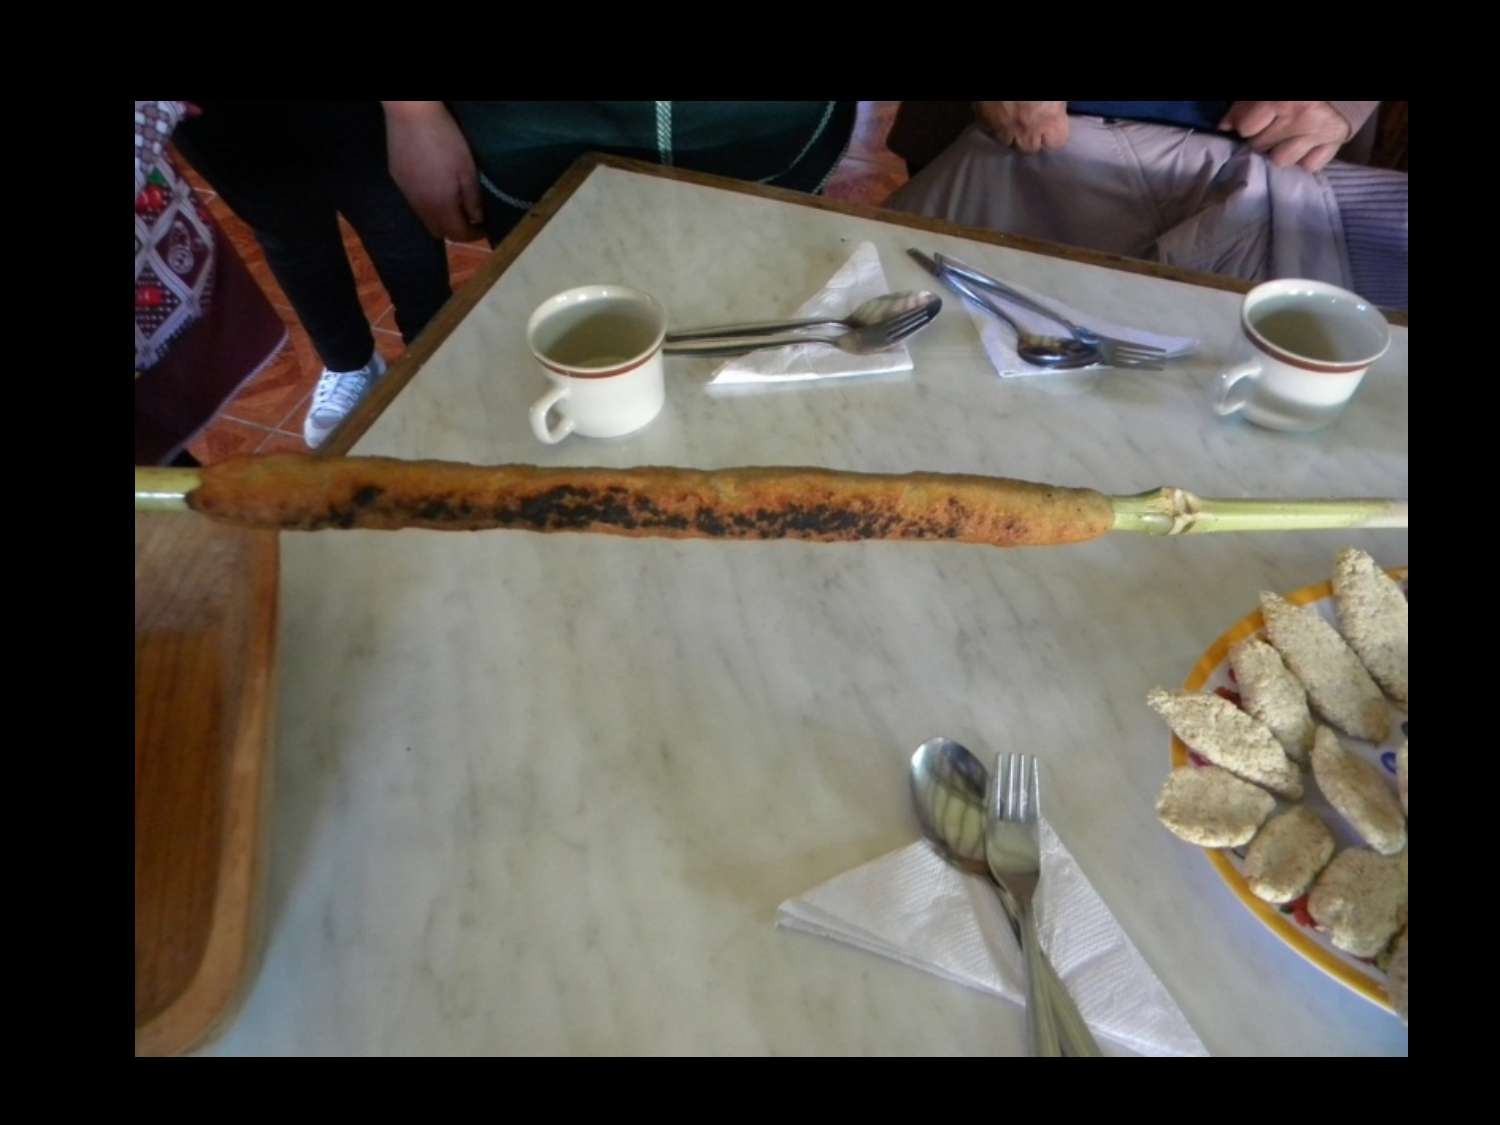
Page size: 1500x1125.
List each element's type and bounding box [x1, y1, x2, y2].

list [135, 101, 1408, 1057]
